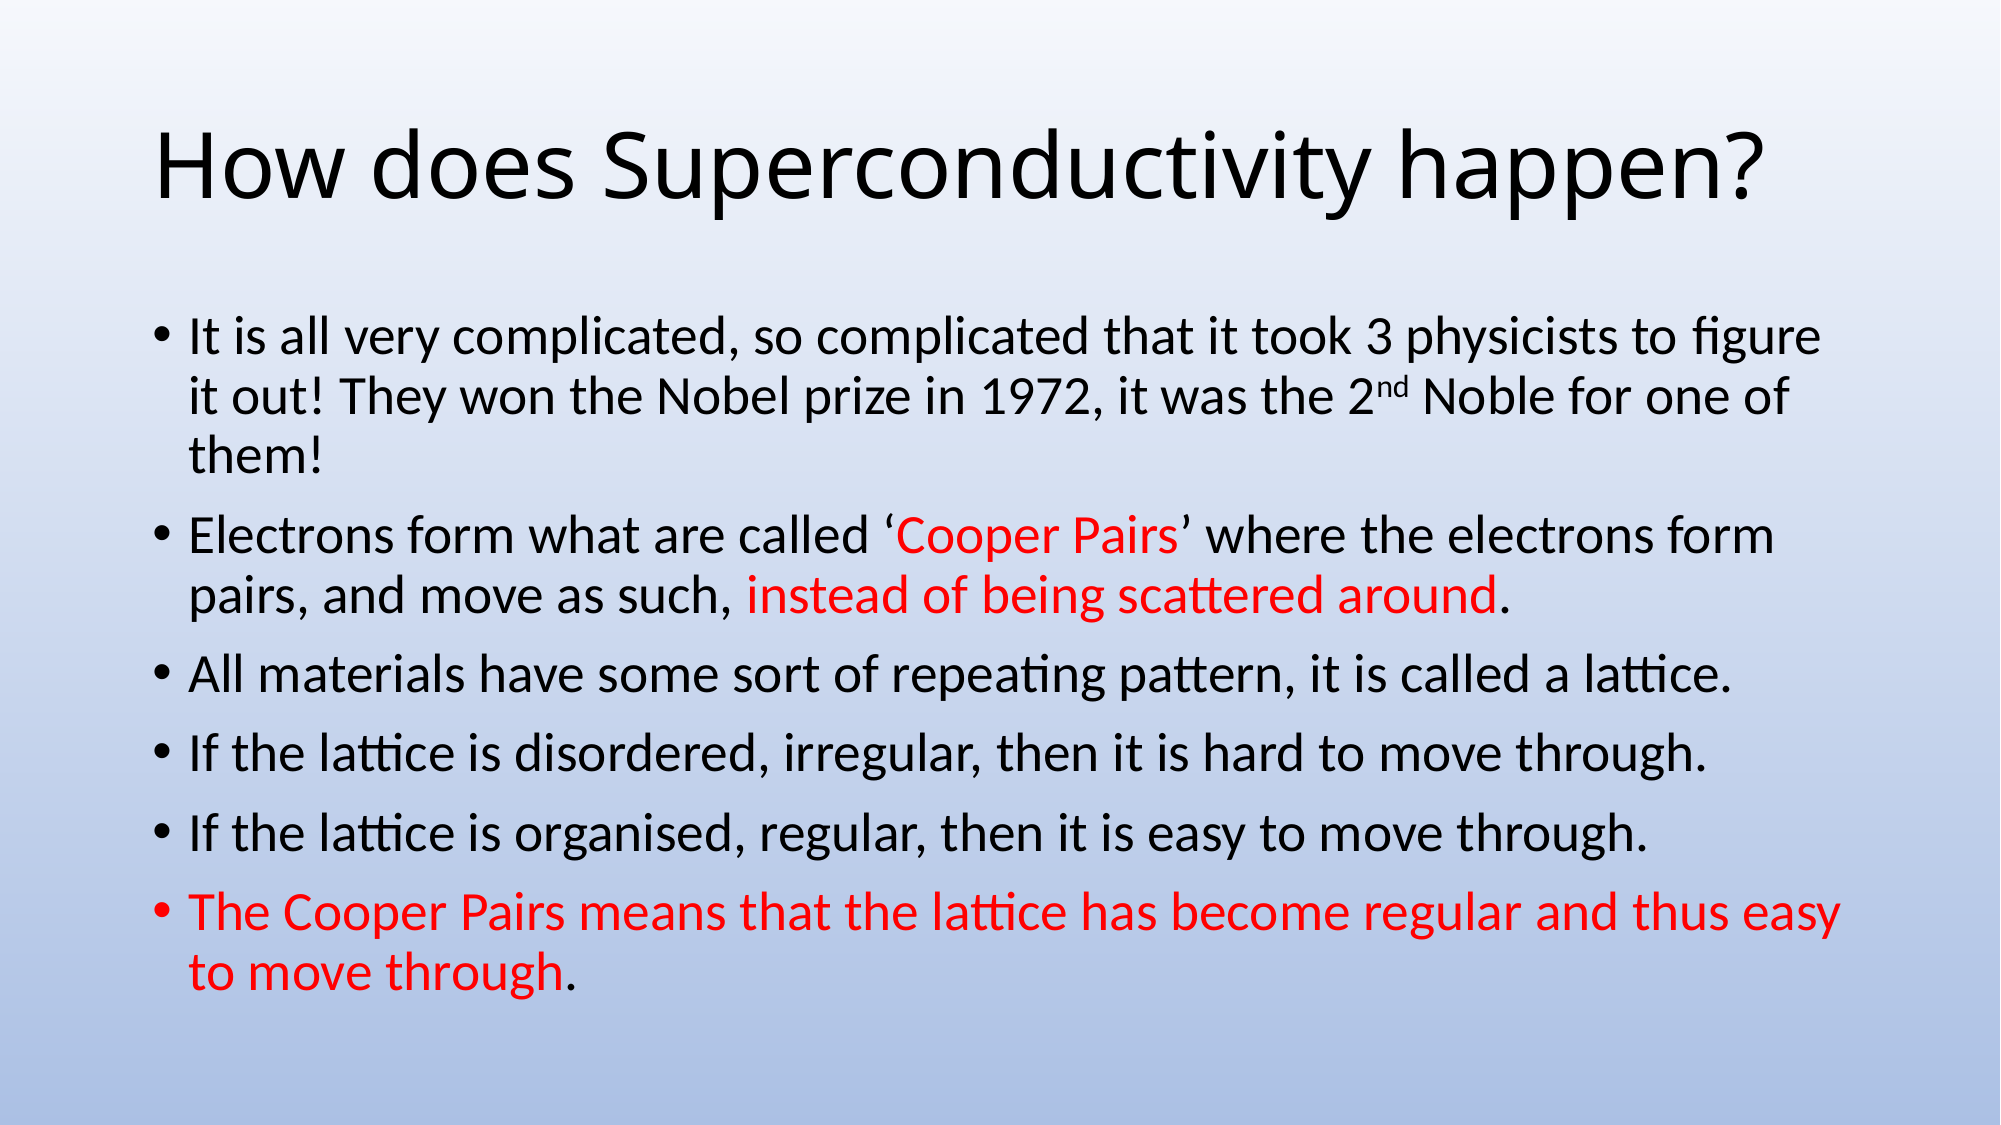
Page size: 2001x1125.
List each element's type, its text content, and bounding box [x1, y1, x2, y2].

list It is all very complicated, so complicated that it took 3 physicists to figure it out! They won the Nobel prize in 1972, it was the 2nd Noble for one of them! Electrons form what are called ‘Cooper Pairs’ where the electrons form pairs, and move as such, instead of being scattered around. All materials have some sort of repeating pattern, it is called a lattice. If the lattice is disordered, irregular, then it is hard to move through. If the lattice is organised, regular, then it is easy to move through. The Cooper Pairs means that the lattice has become regular and thus easy to move through. [137, 299, 1863, 1014]
title How does Superconductivity happen? [137, 59, 1863, 278]
